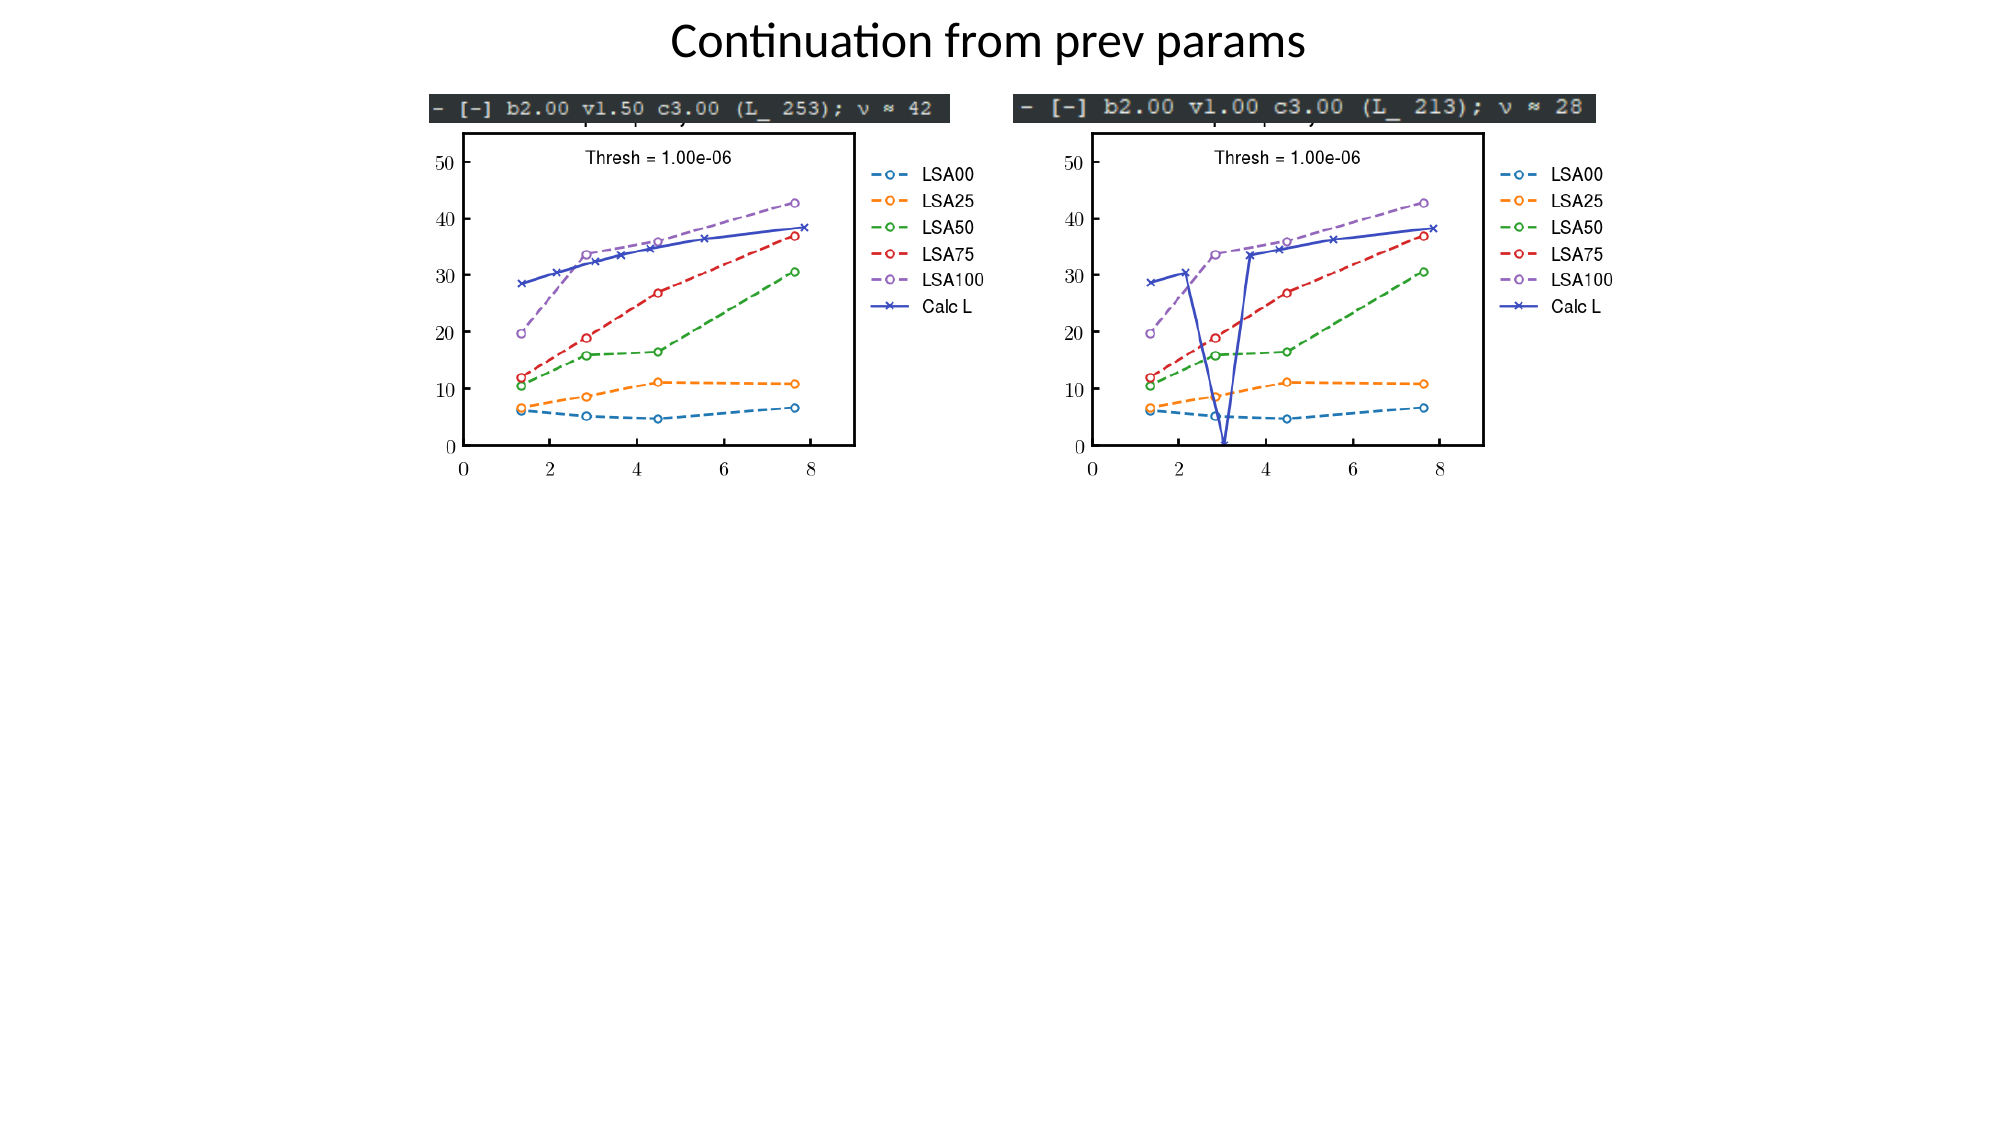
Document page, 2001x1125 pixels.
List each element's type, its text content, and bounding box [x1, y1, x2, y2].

picture [1013, 94, 1622, 487]
picture [425, 94, 993, 487]
text_box Continuation from prev params [575, 0, 1401, 75]
